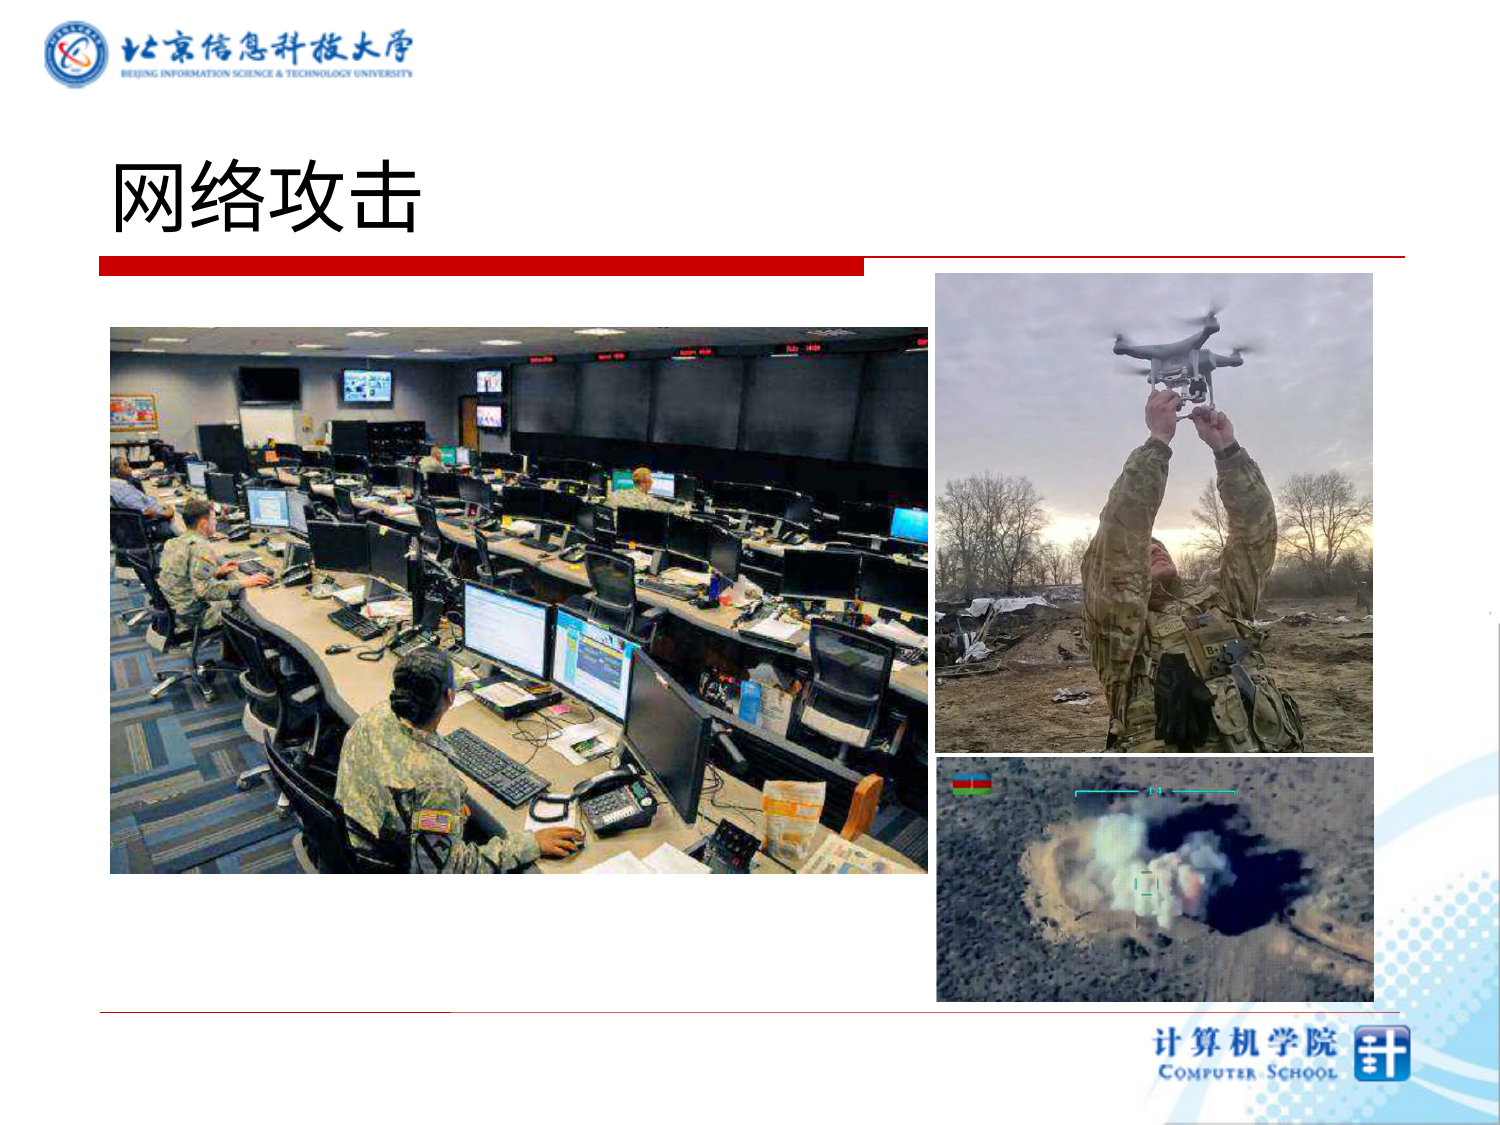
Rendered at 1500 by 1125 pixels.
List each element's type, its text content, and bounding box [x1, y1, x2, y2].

picture [0, 0, 1500, 1125]
title 网络攻击 [93, 49, 1407, 250]
